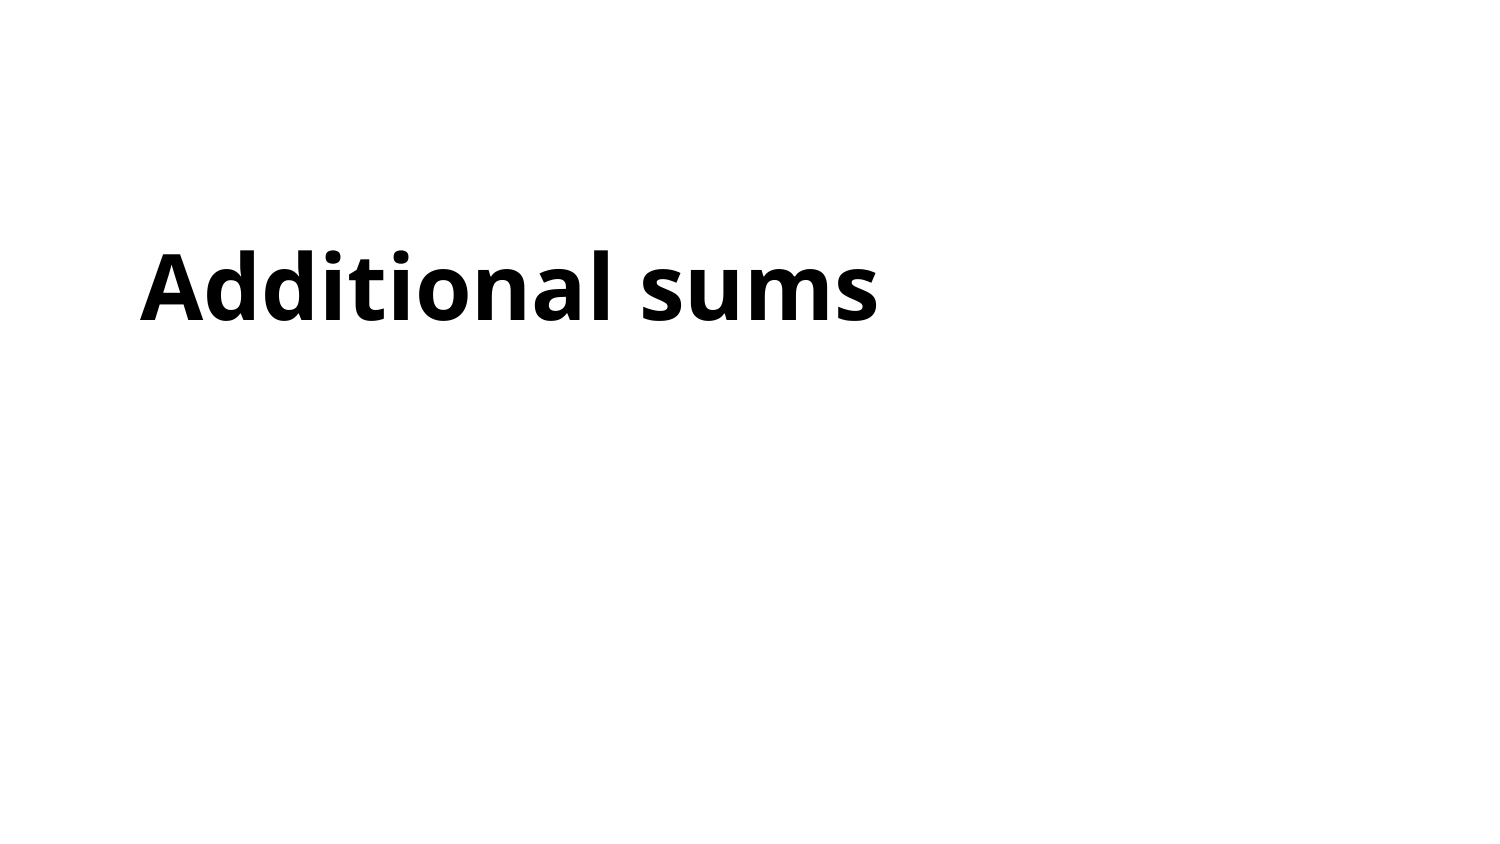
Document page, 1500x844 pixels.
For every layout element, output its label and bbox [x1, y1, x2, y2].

text_box [83, 221, 938, 347]
